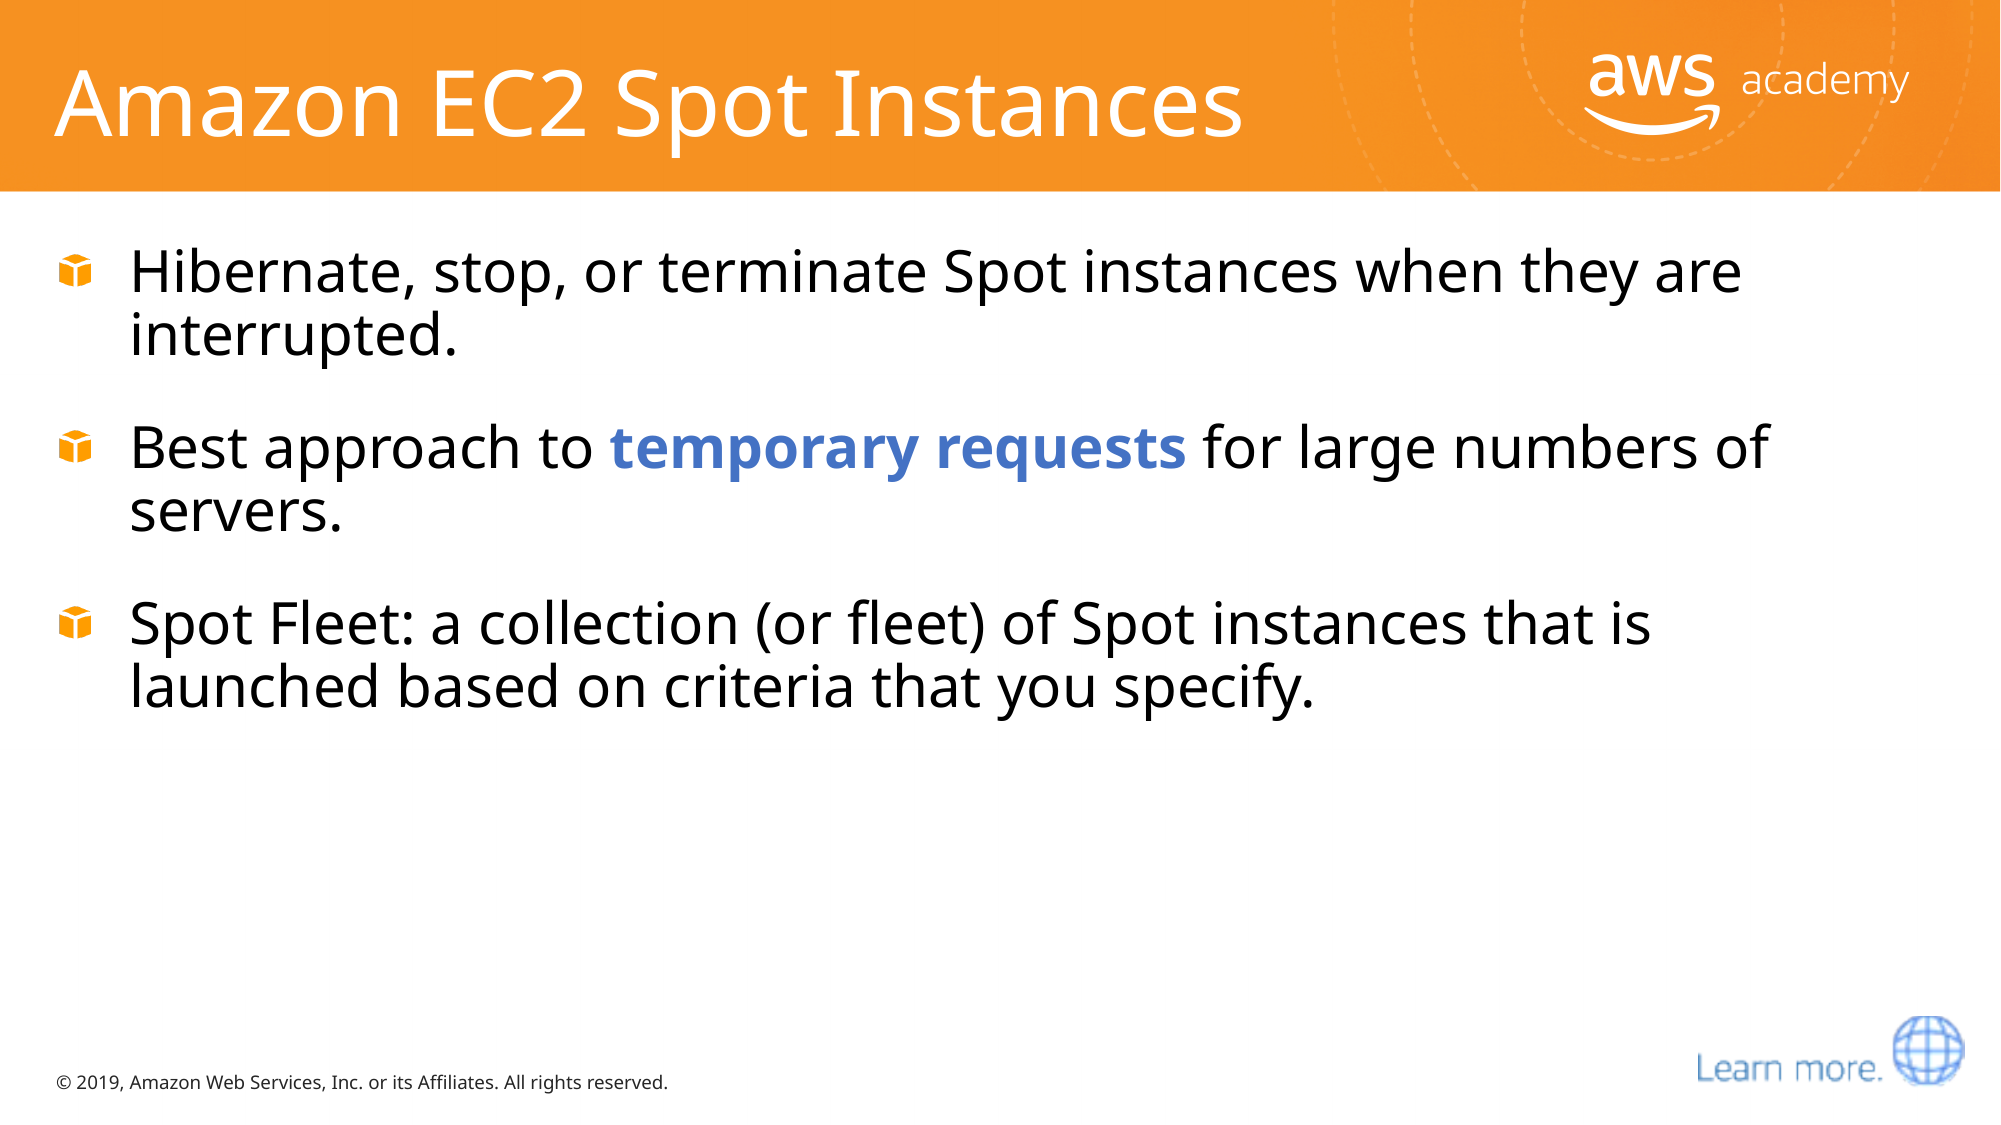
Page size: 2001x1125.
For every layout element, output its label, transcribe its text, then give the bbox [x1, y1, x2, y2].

list Hibernate, stop, or terminate Spot instances when they are interrupted. Best approach to temporary requests for large numbers of servers. Spot Fleet: a collection (or fleet) of Spot instances that is launched based on criteria that you specify. [39, 234, 1902, 1041]
picture [0, 0, 2001, 1125]
title Amazon EC2 Spot Instances [39, 43, 1863, 172]
